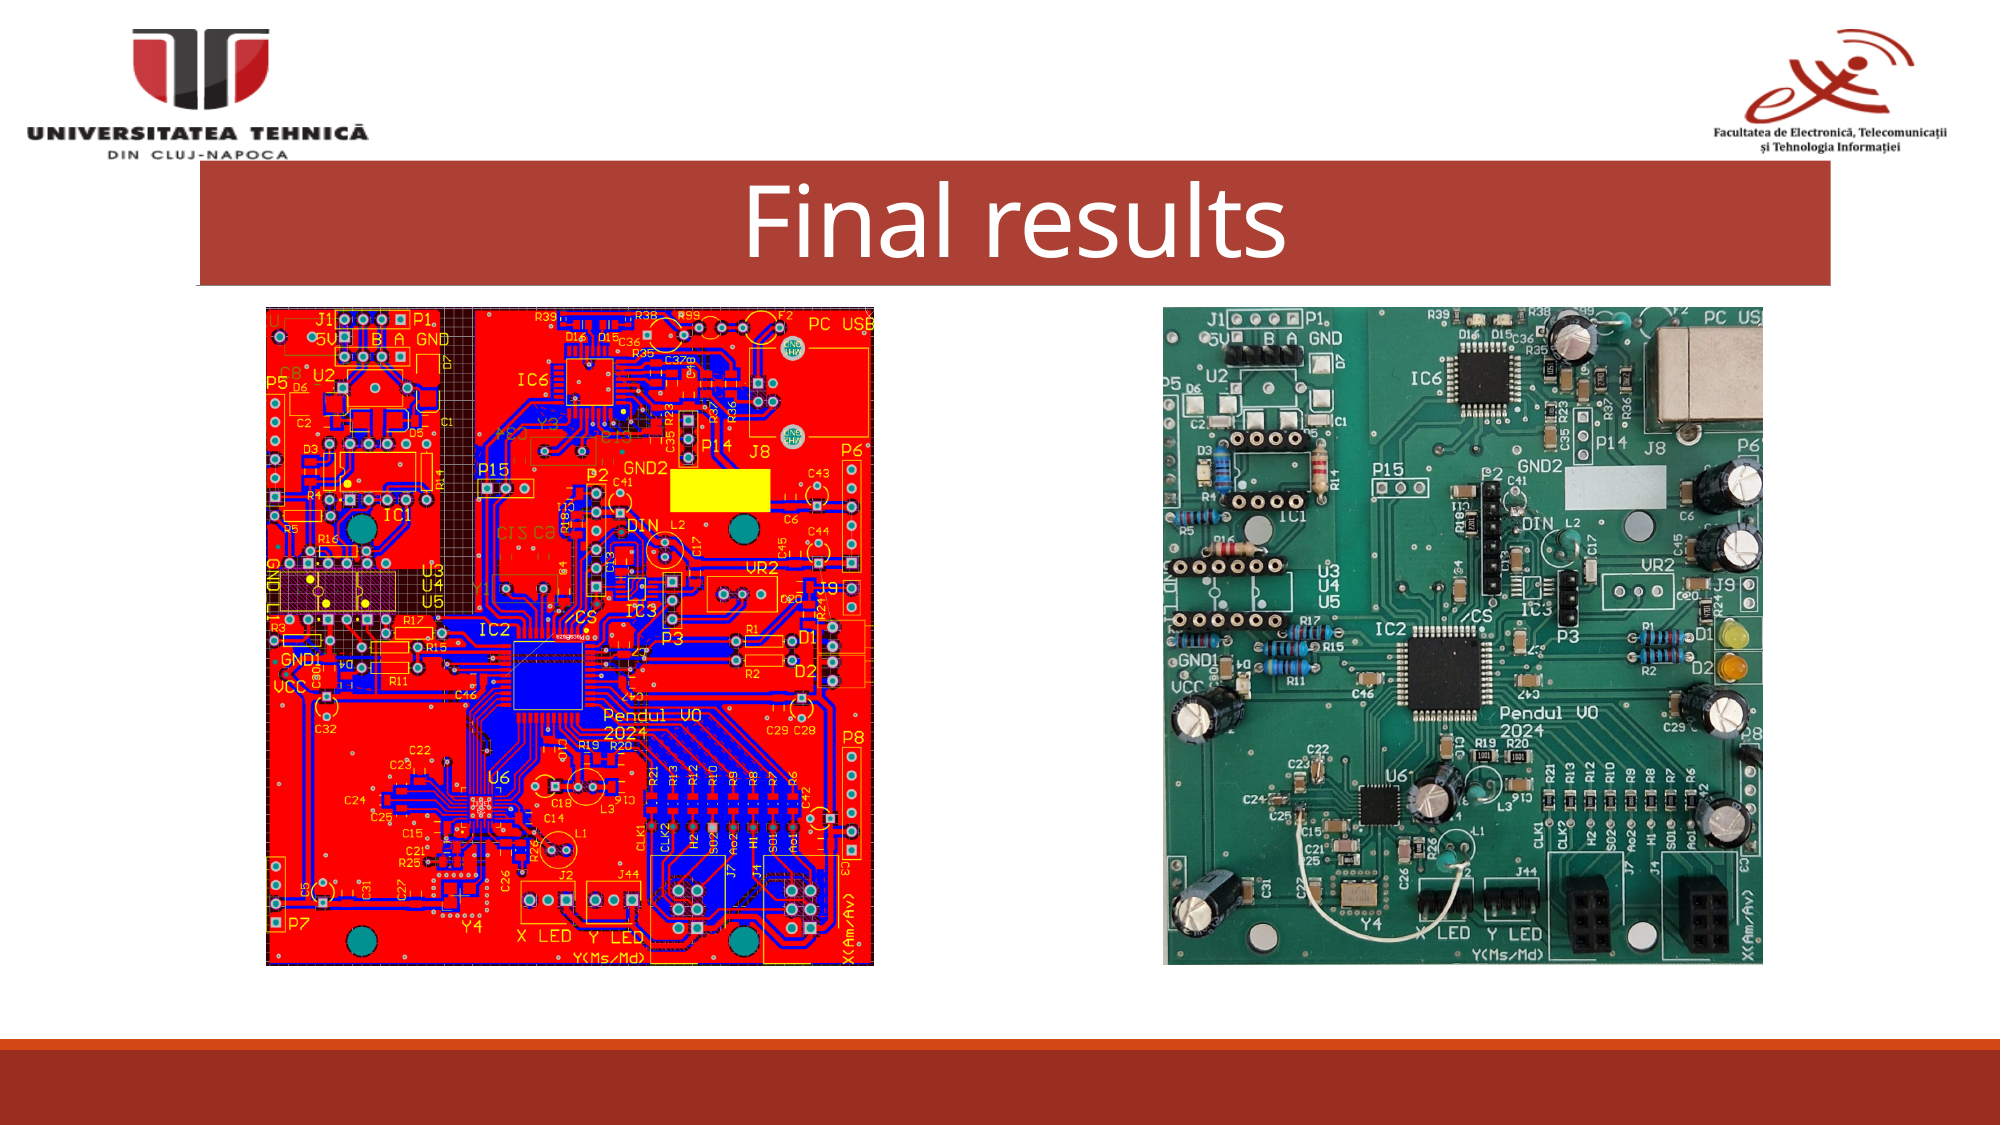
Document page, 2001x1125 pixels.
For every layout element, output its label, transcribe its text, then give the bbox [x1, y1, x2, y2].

picture [27, 29, 369, 160]
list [264, 305, 875, 967]
picture [1162, 306, 1763, 965]
picture [1713, 29, 1947, 154]
title Final results [200, 160, 1831, 285]
